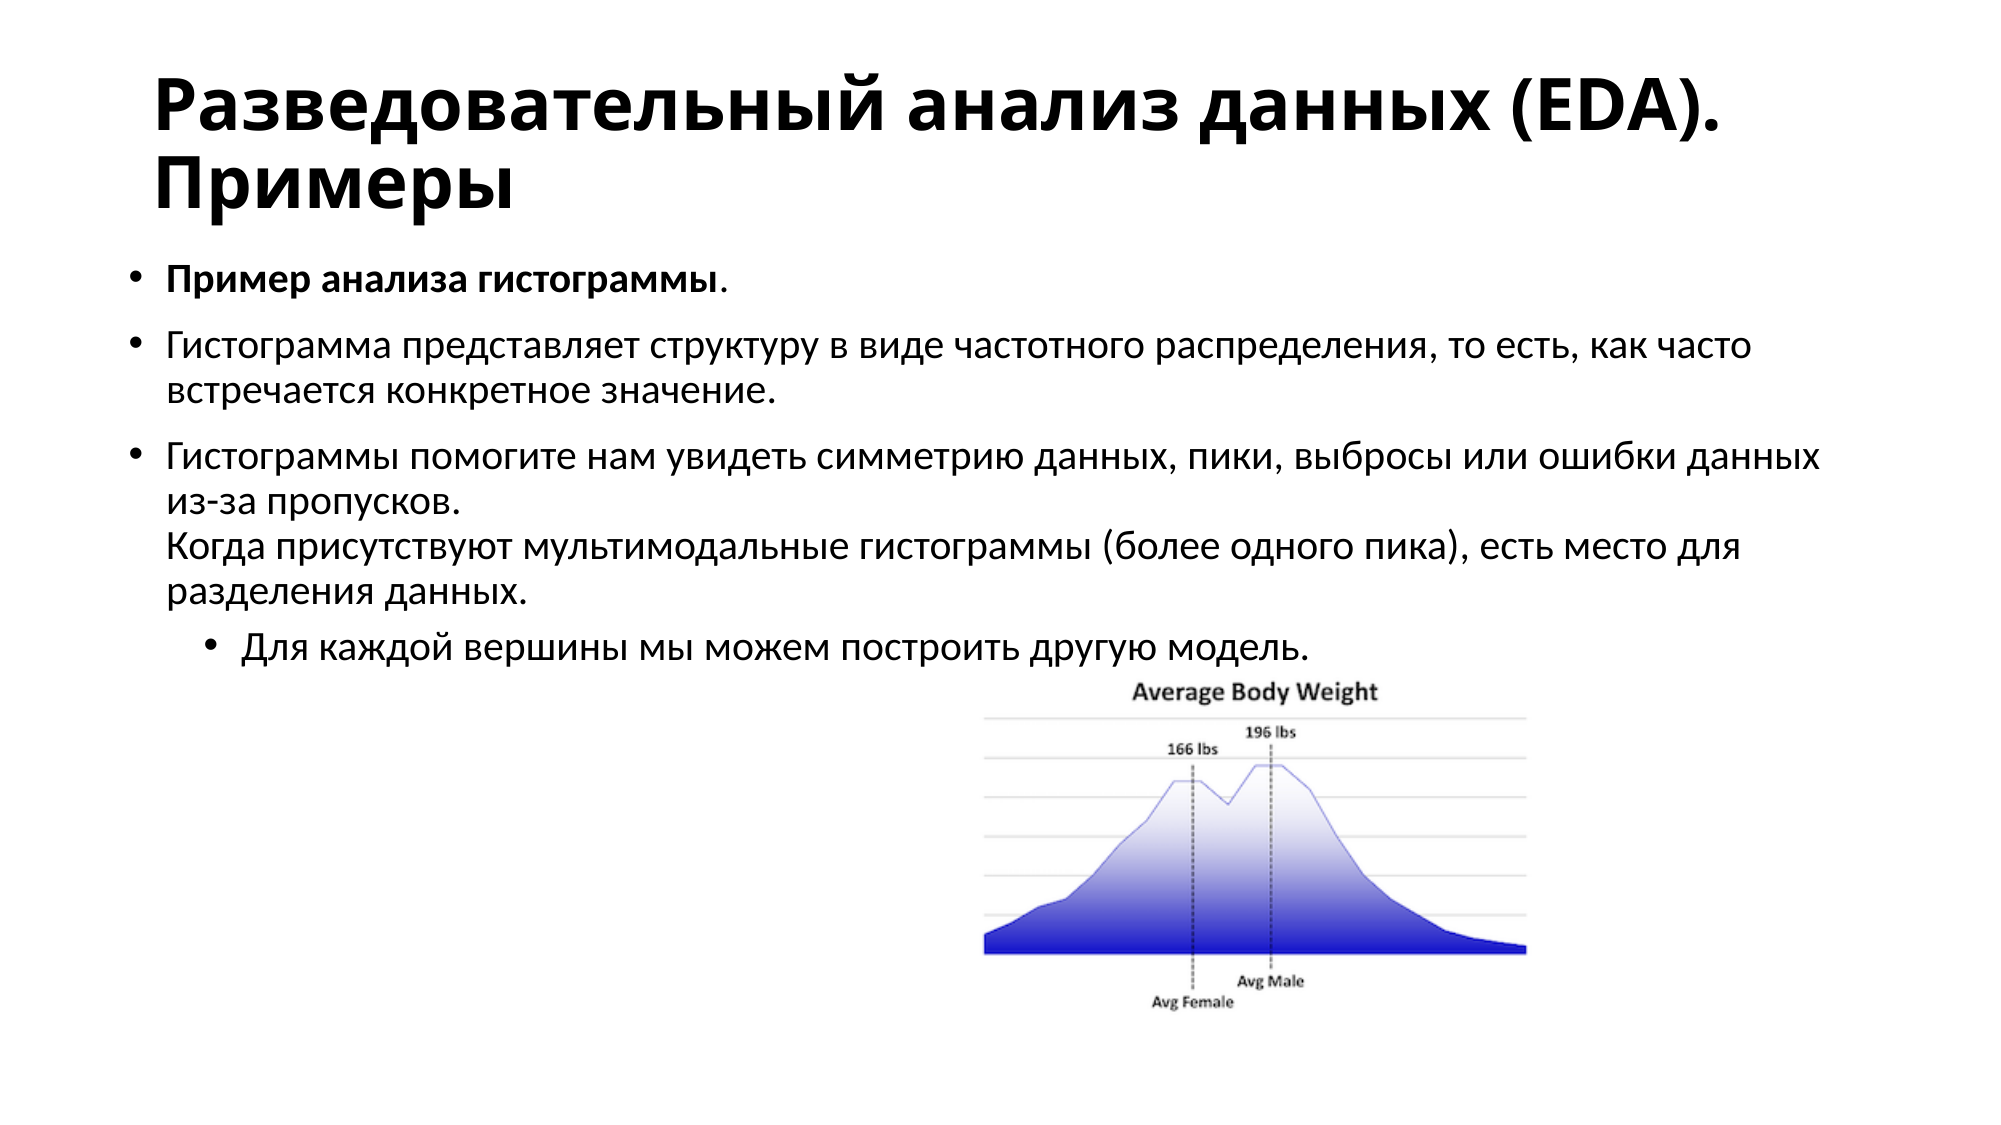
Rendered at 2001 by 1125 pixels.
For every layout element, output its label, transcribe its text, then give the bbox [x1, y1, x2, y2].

list Пример анализа гистограммы. Гистограмма представляет структуру в виде частотного распределения, то есть, как часто встречается конкретное значение. Гистограммы помогите нам увидеть симметрию данных, пики, выбросы или ошибки данных из-за пропусков. Когда присутствуют мультимодальные гистограммы (более одного пика), есть место для разделения данных. Для каждой вершины мы можем построить другую модель. [113, 249, 1839, 963]
title Разведовательный анализ данных (EDA). Примеры [137, 59, 1863, 233]
picture [974, 668, 1536, 1015]
